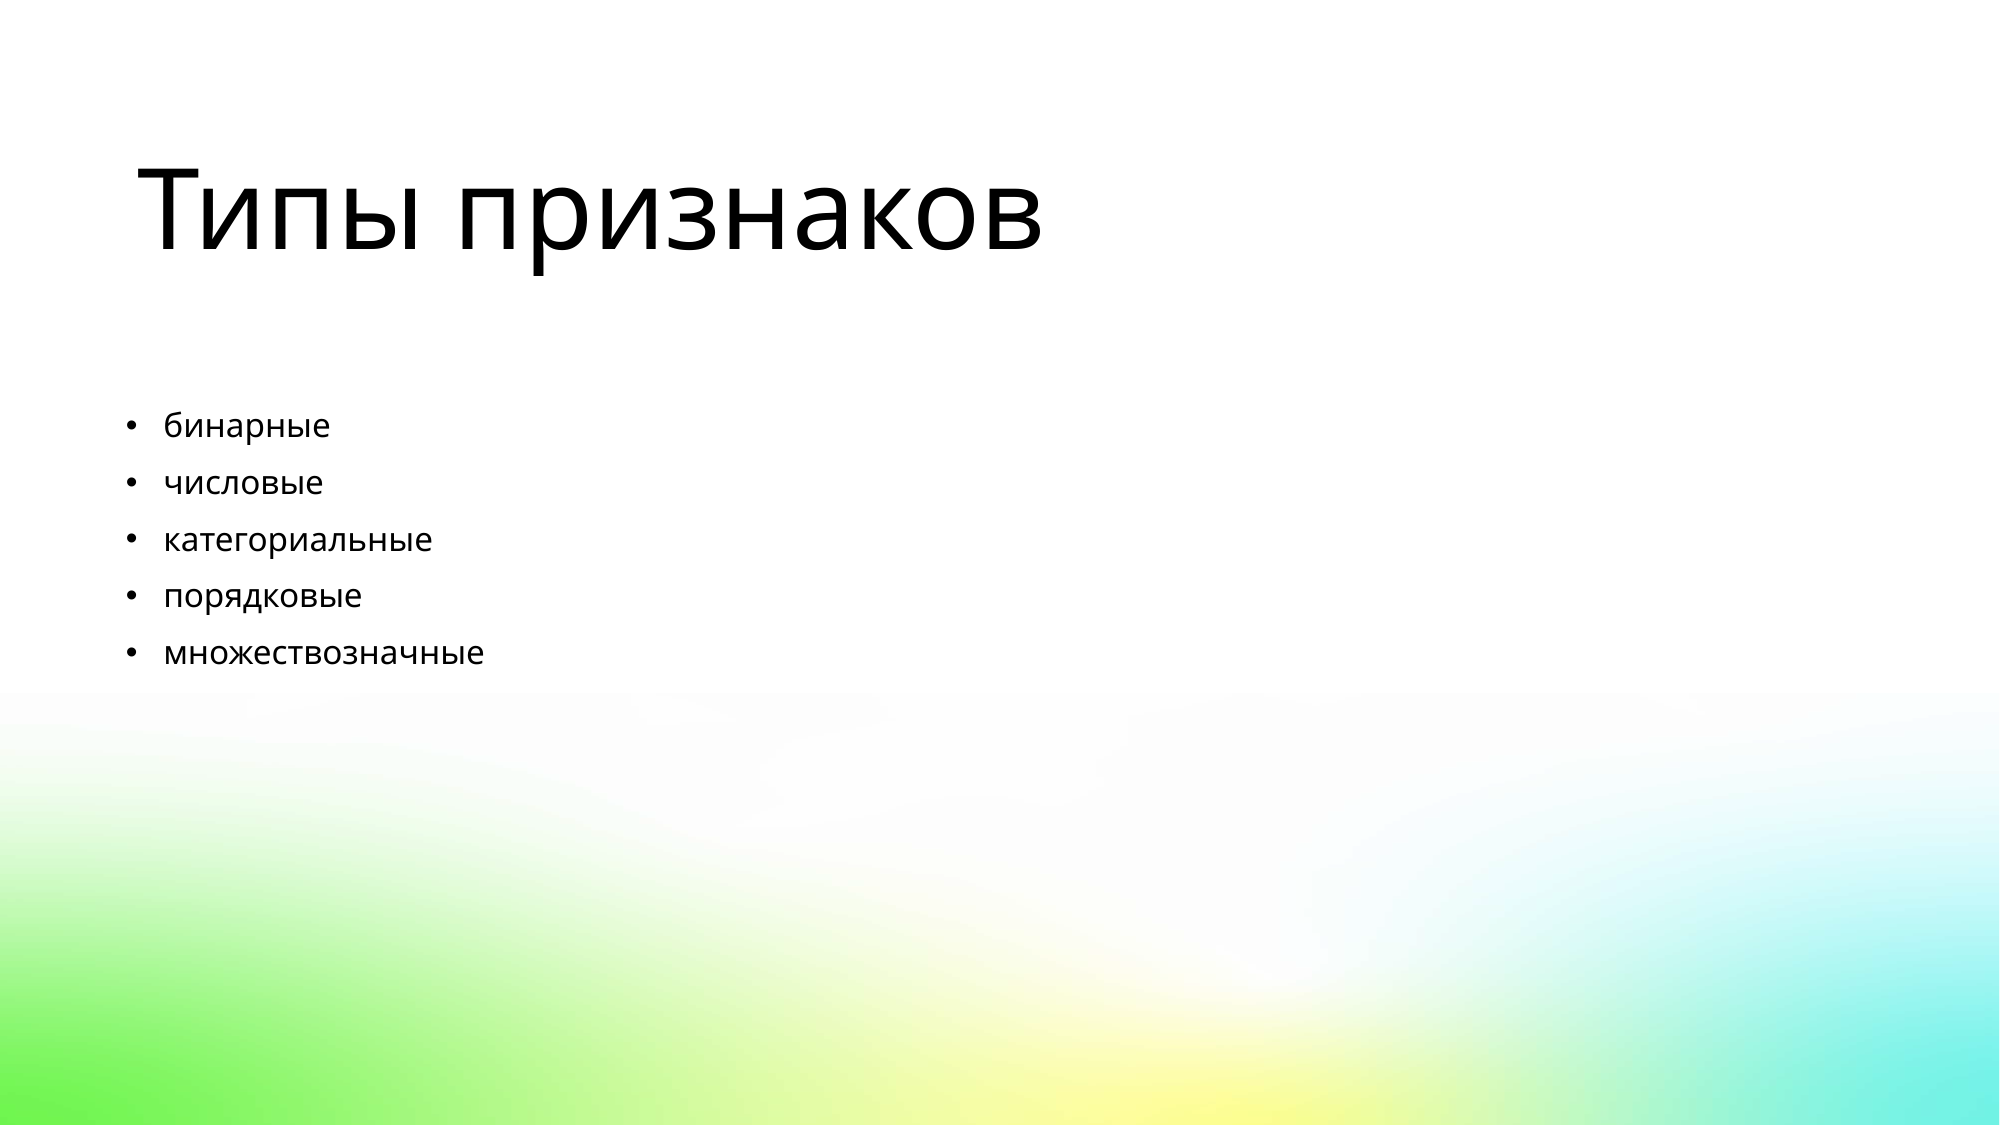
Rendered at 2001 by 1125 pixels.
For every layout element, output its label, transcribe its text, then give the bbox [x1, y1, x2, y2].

text_box Типы признаков [137, 137, 1827, 357]
picture [0, 693, 2000, 1125]
text_box бинарные числовые категориальные порядковые множествозначные [125, 408, 1897, 976]
